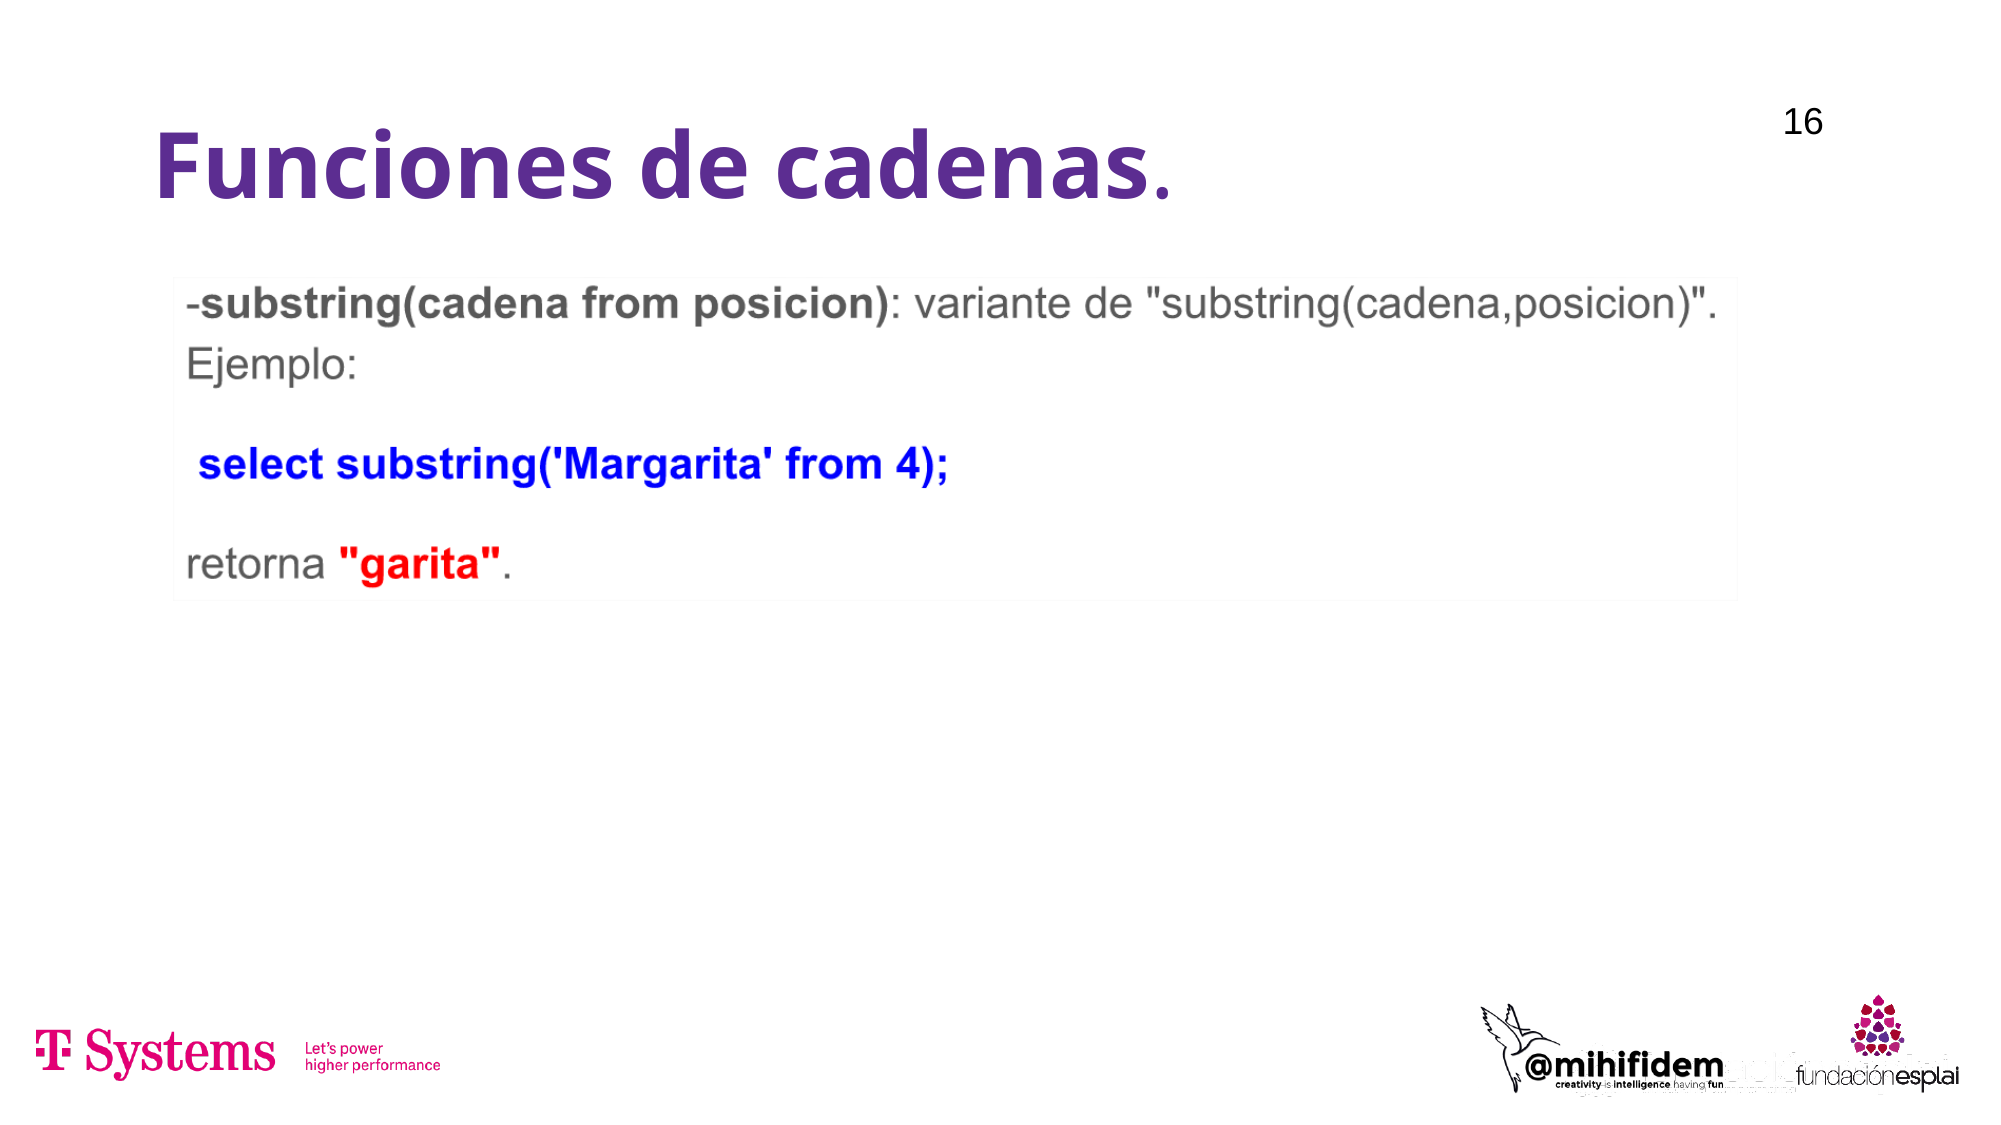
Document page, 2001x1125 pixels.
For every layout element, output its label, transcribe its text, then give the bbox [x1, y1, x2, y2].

picture [172, 276, 1739, 602]
picture [1472, 986, 1965, 1103]
picture [36, 1027, 440, 1081]
text_box Funciones de cadenas. [137, 59, 1863, 278]
text_box 16 [1767, 89, 1863, 150]
